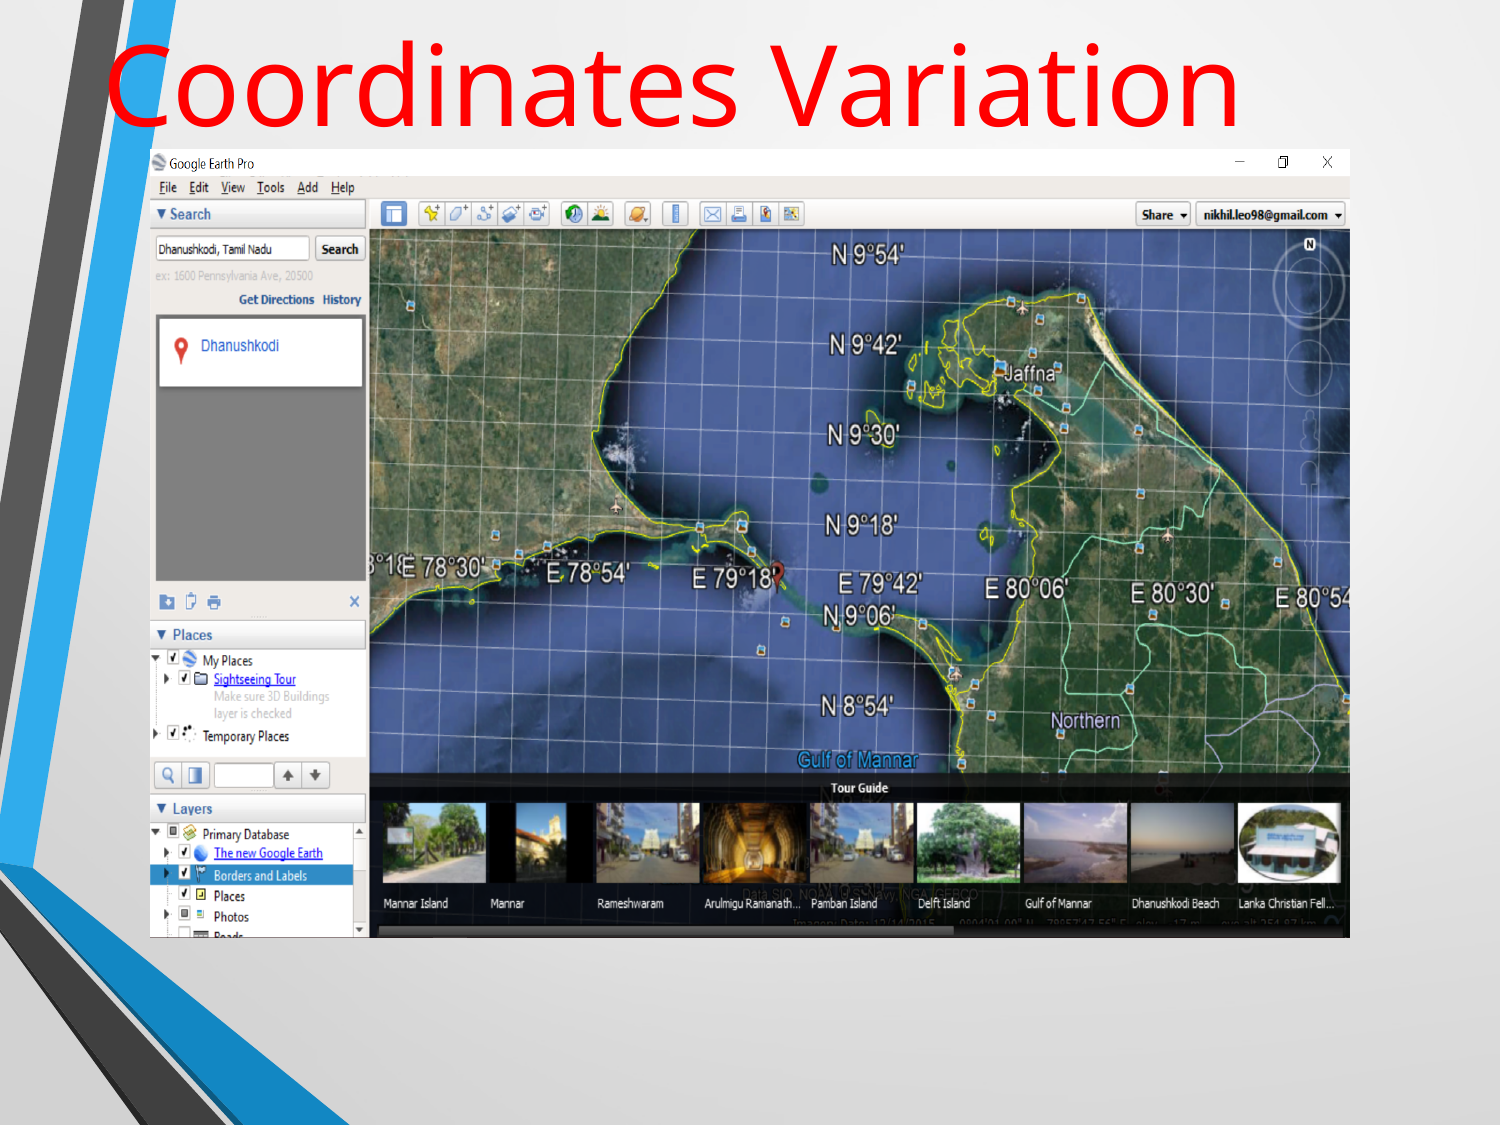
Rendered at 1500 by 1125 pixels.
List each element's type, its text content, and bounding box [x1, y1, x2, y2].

picture [149, 149, 1351, 938]
text_box Coordinates Variation [87, 6, 1261, 157]
